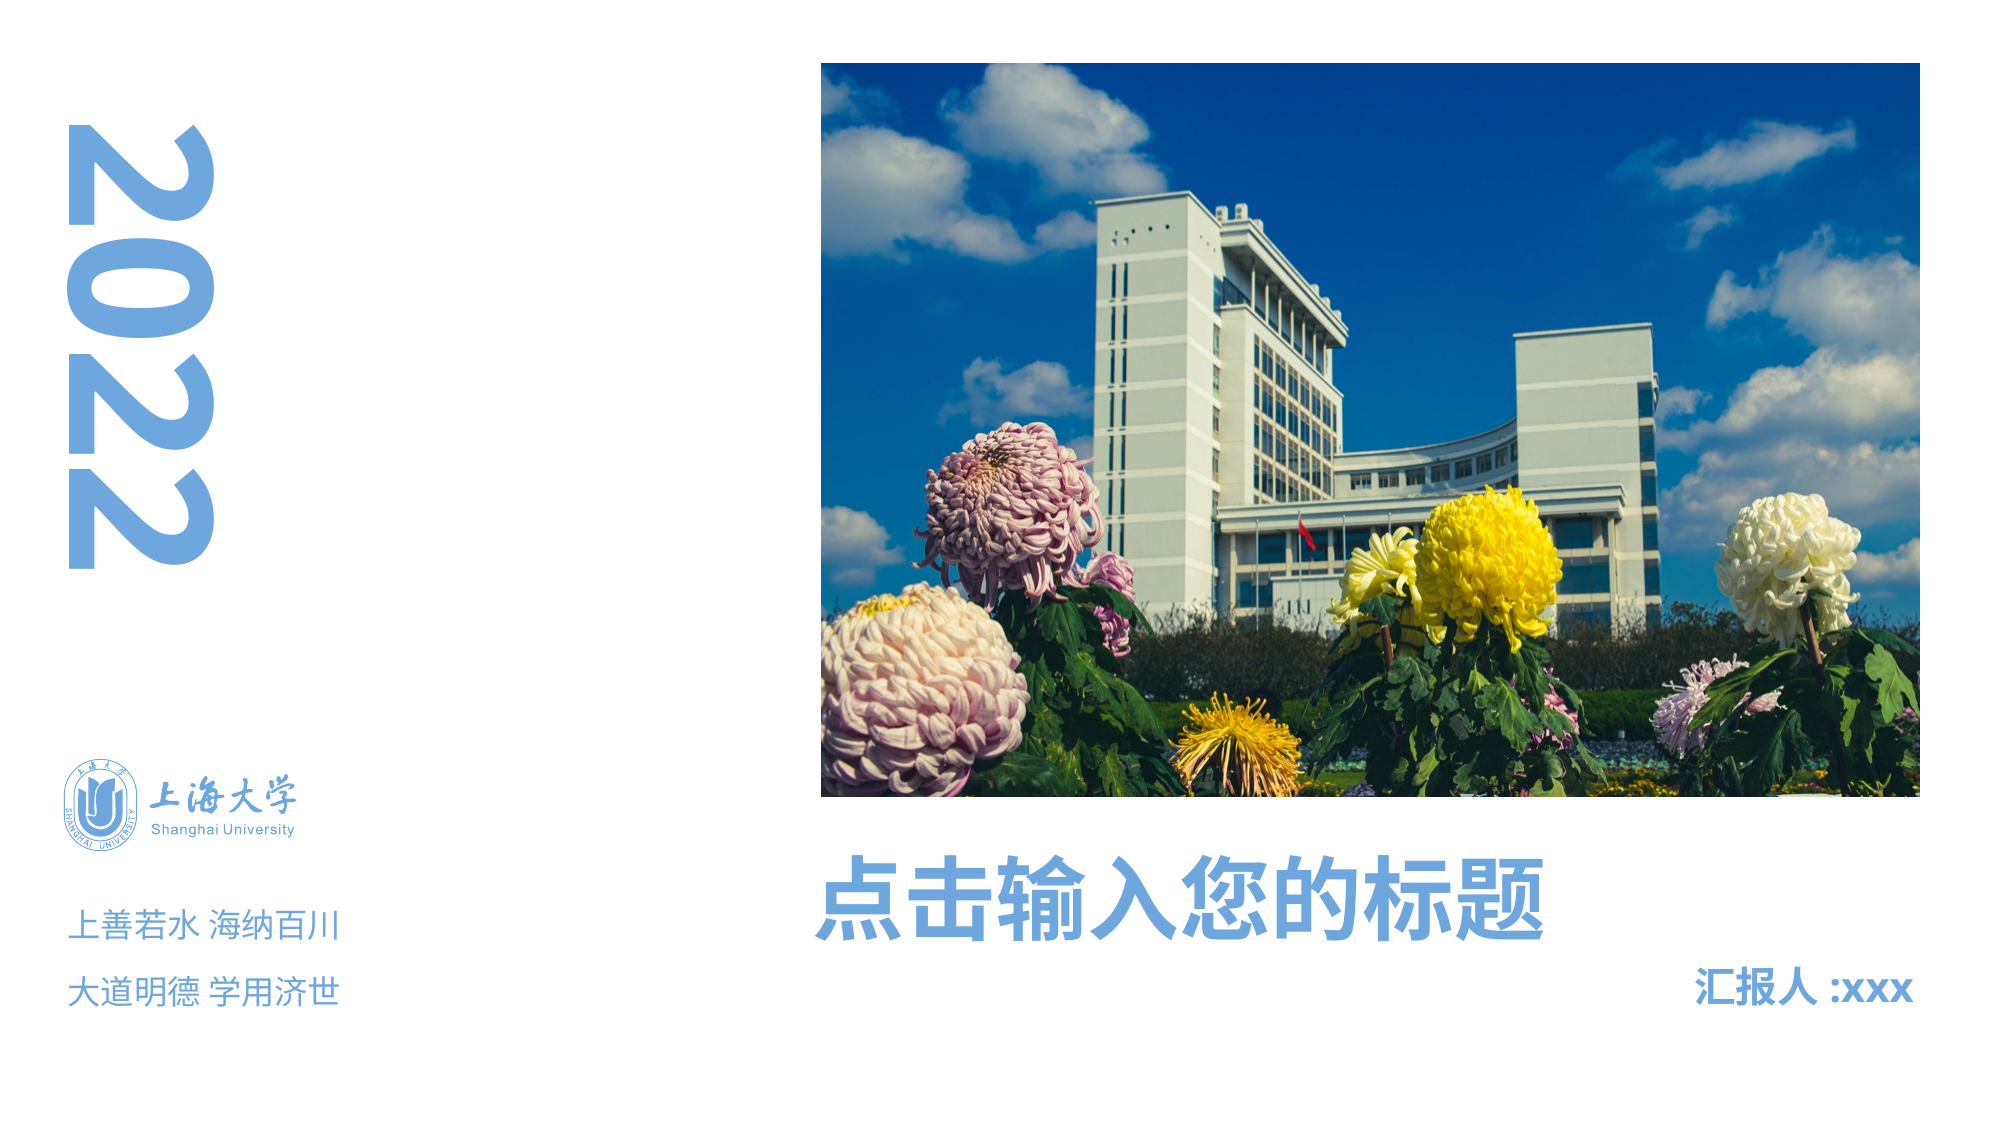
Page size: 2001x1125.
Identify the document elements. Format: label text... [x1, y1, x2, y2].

text_box 上善若水 海纳百川 大道明德 学用济世 [52, 876, 440, 1019]
text_box 点击输入您的标题 [797, 823, 1716, 960]
picture [821, 63, 1920, 797]
picture [821, 506, 906, 592]
text_box 汇报人:xxx [1692, 960, 1920, 1010]
text_box 2022 [21, 0, 277, 833]
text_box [63, 758, 296, 852]
